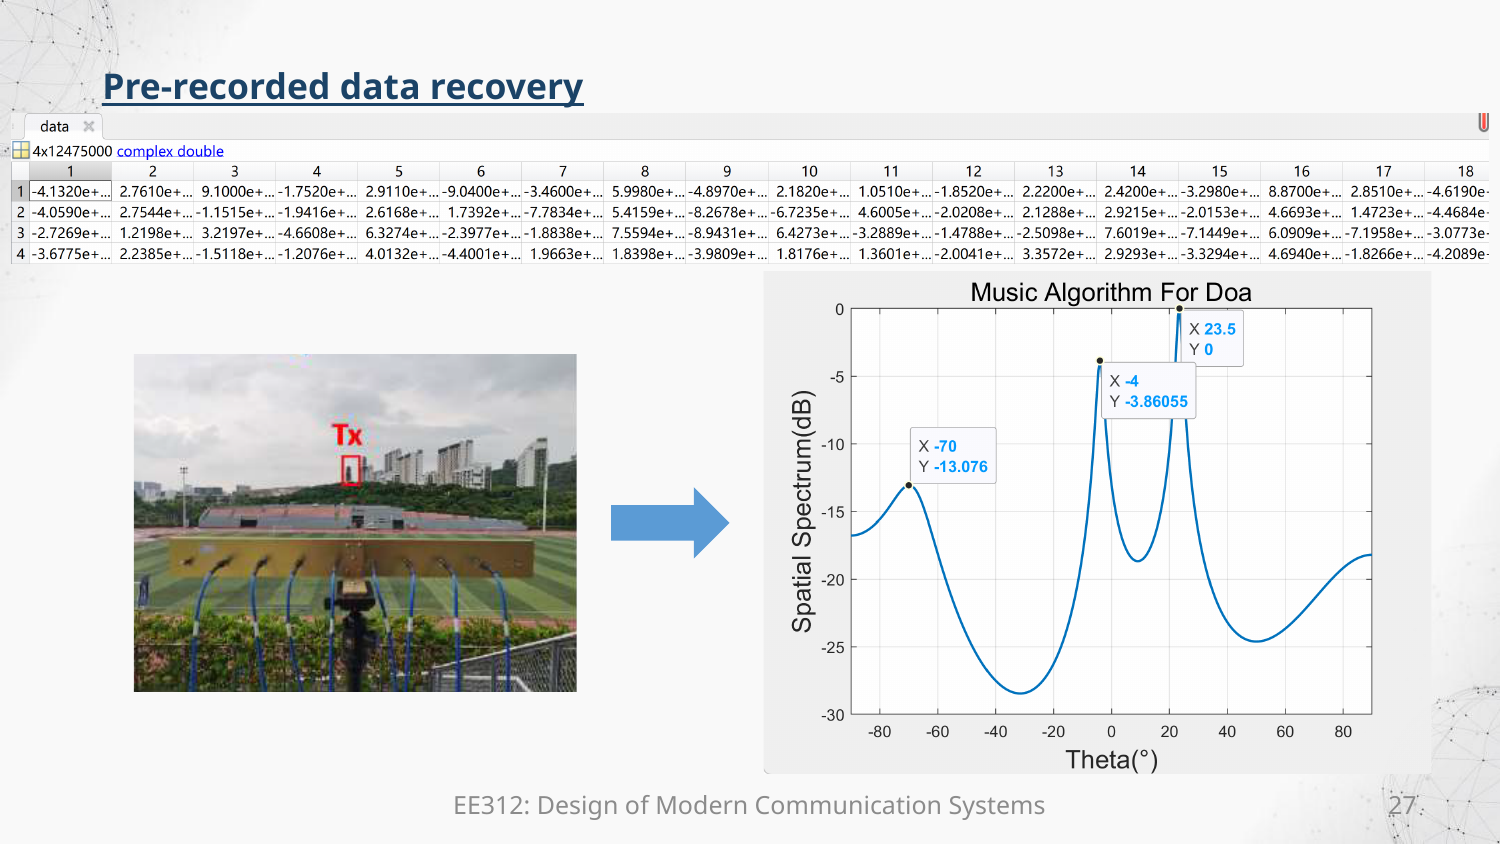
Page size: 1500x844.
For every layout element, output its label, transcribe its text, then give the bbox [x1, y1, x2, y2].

text_box 27 [1099, 782, 1432, 827]
text_box Pre-recorded data recovery [90, 28, 620, 113]
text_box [11, 113, 1489, 264]
text_box EE312: Design of Modern Communication Systems [427, 782, 1073, 827]
text_box [610, 484, 732, 562]
picture [0, 0, 1500, 844]
